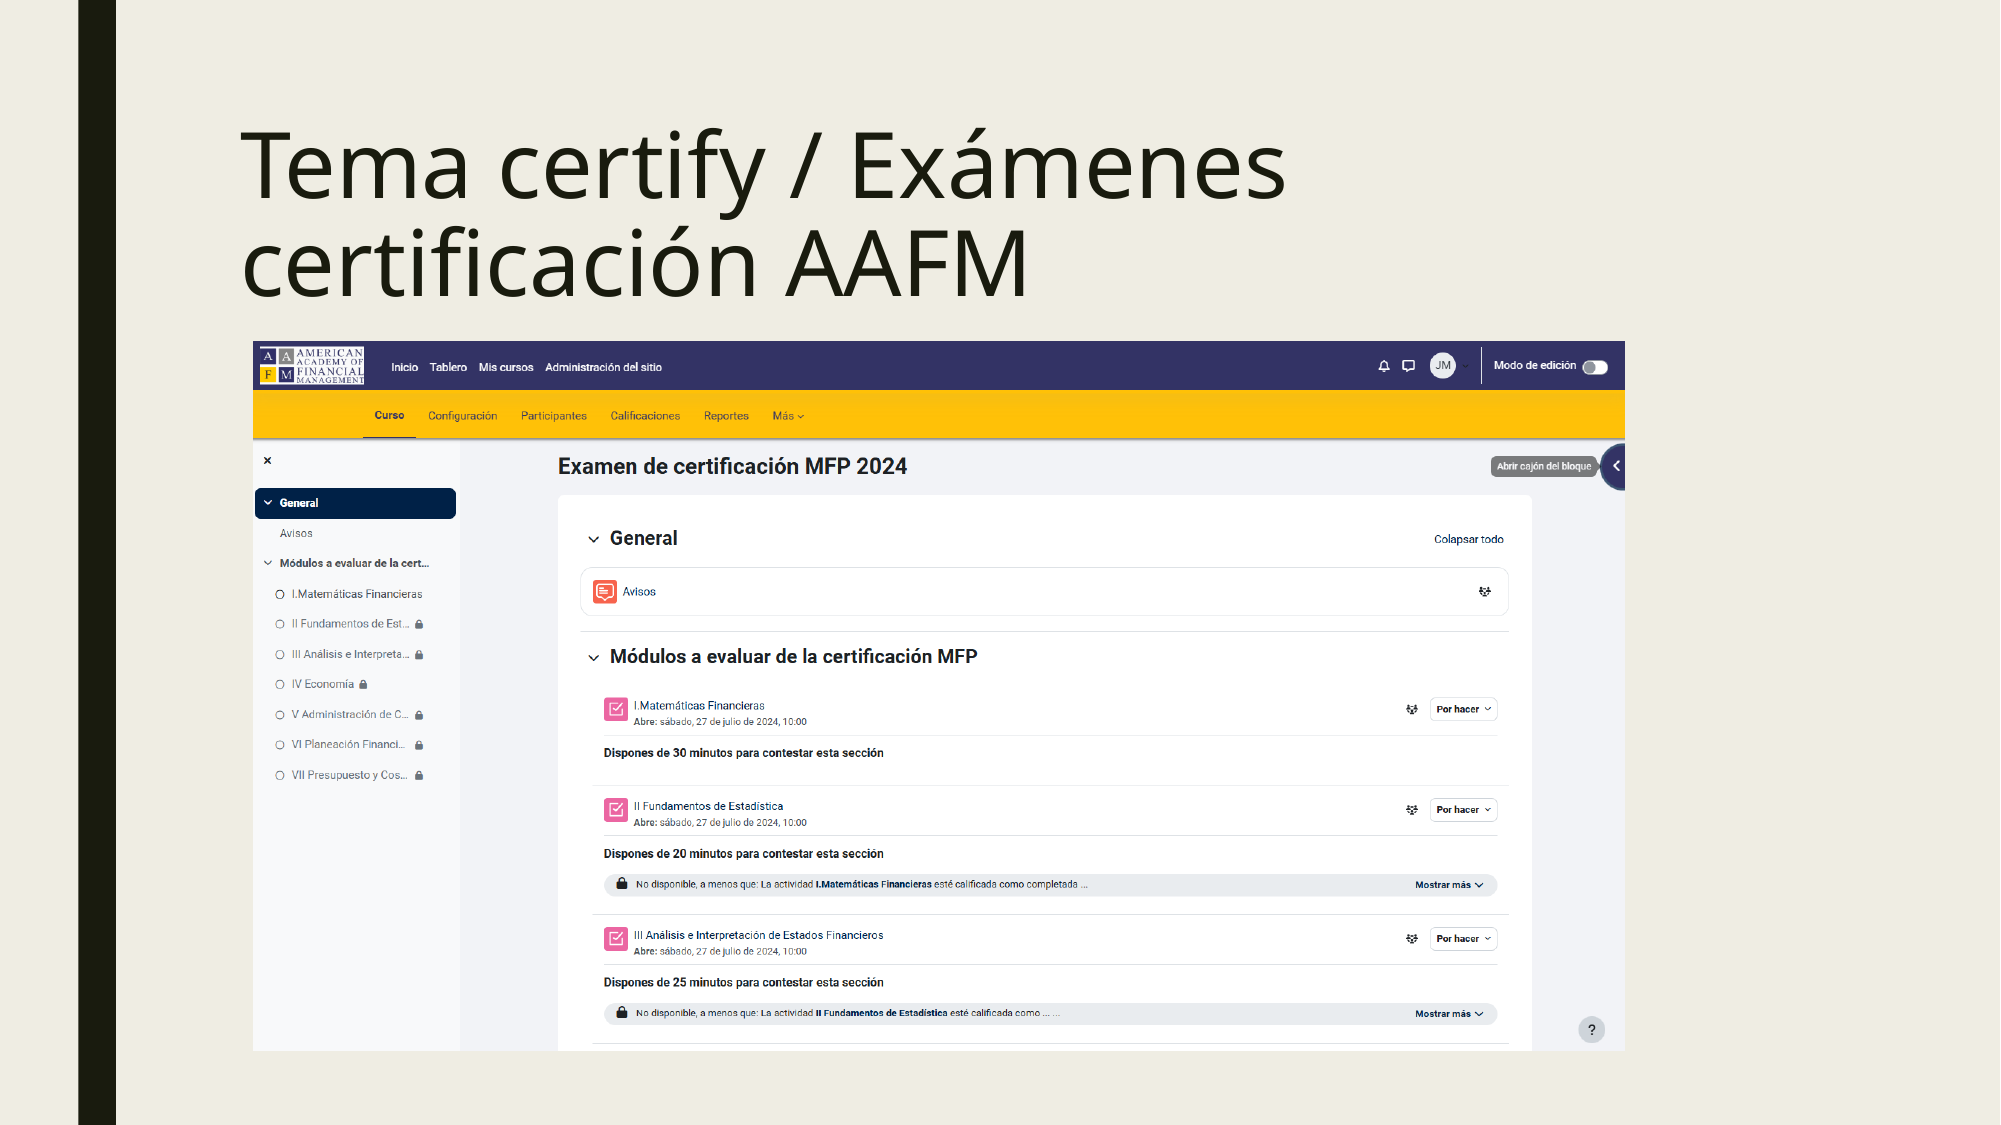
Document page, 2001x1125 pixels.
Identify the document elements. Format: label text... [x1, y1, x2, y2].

title Tema certify / Exámenes certificación AAFM [225, 112, 1800, 357]
picture [253, 341, 1625, 1051]
